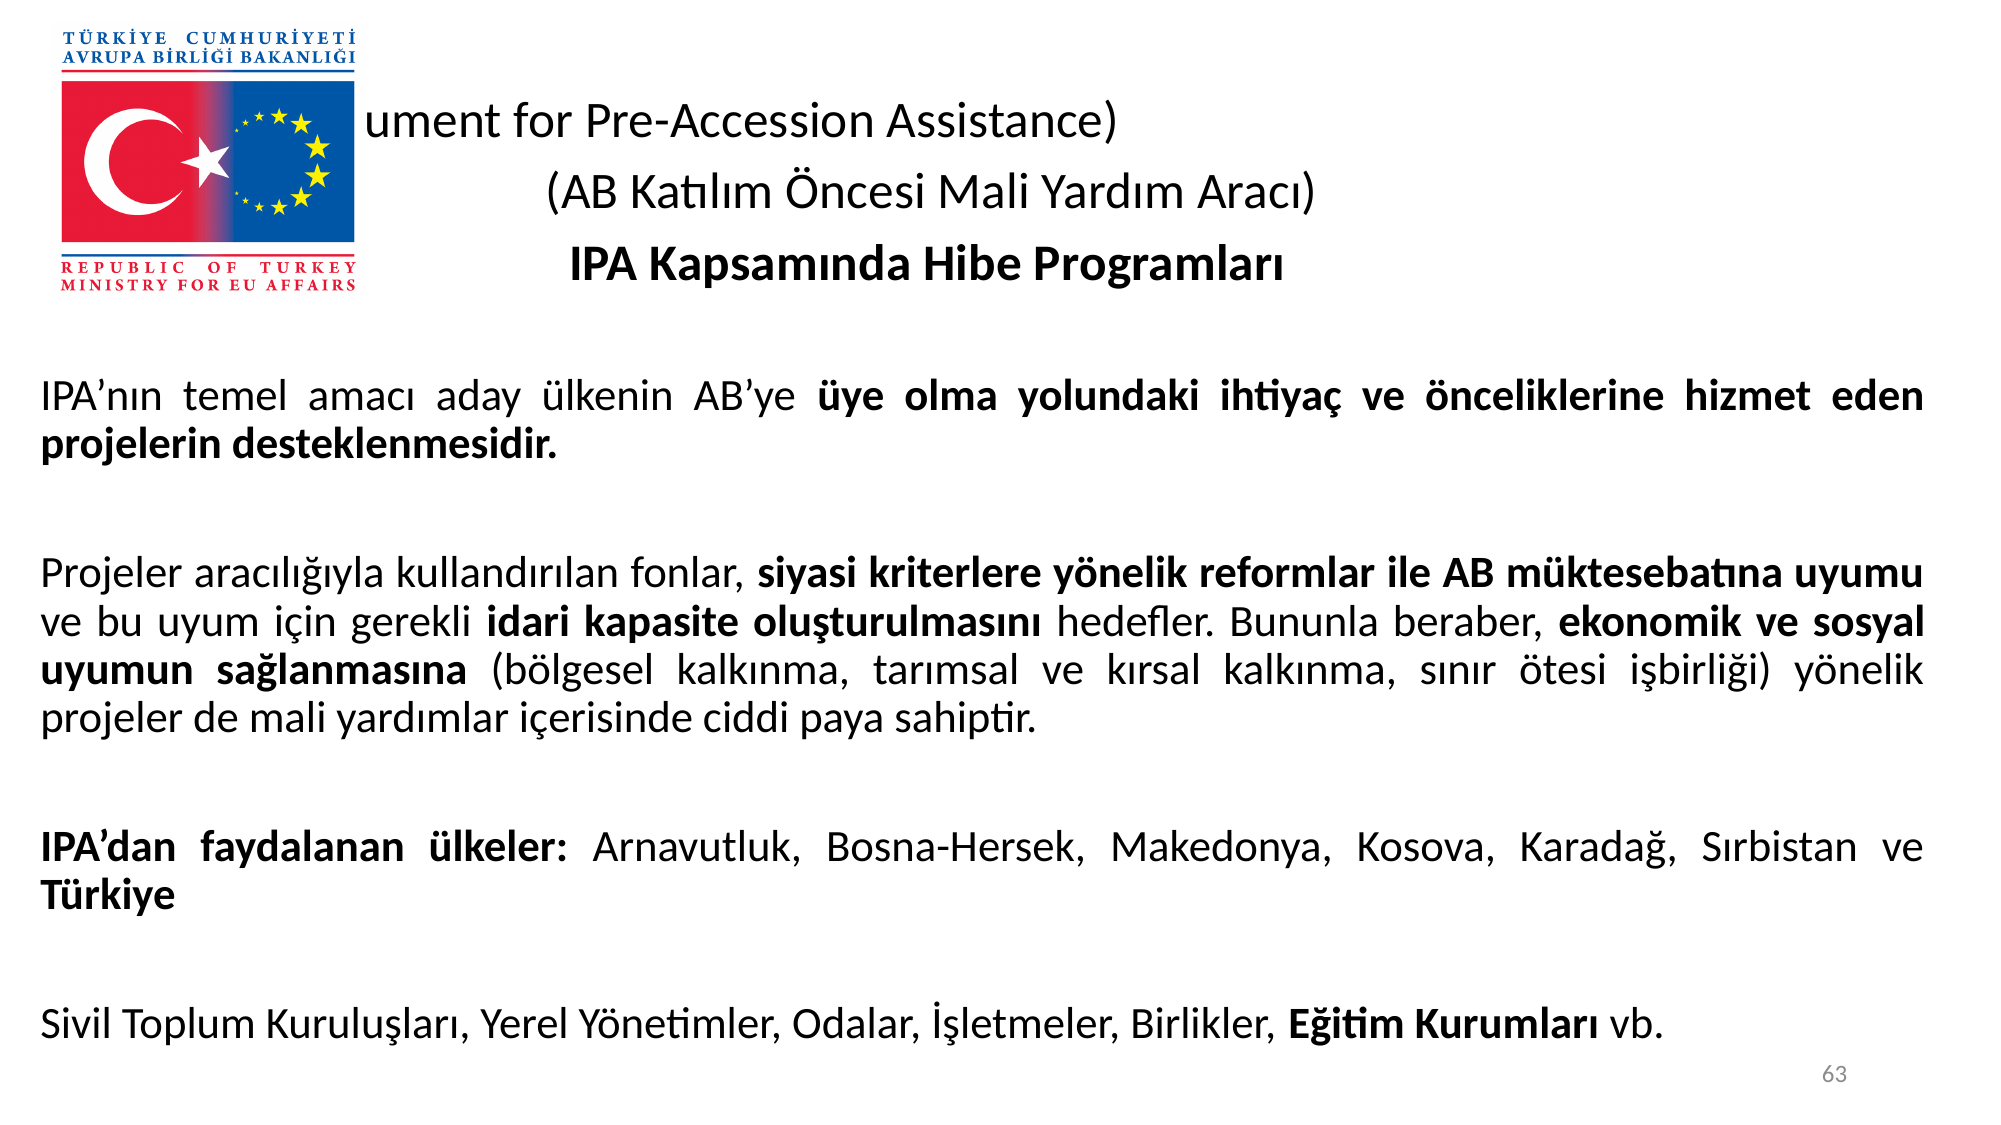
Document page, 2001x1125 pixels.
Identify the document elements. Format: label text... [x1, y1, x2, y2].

picture [51, 21, 365, 298]
list IPA (Instrument for Pre-Accession Assistance) (AB Katılım Öncesi Mali Yardım Aracı) IPA Kapsamında Hibe Programları IPA’nın temel amacı aday ülkenin AB’ye üye olma yolundaki ihtiyaç ve önceliklerine hizmet eden projelerin desteklenmesidir. Projeler aracılığıyla kullandırılan fonlar, siyasi kriterlere yönelik reformlar ile AB müktesebatına uyumu ve bu uyum için gerekli idari kapasite oluşturulmasını hedefler. Bununla beraber, ekonomik ve sosyal uyumun sağlanmasına (bölgesel kalkınma, tarımsal ve kırsal kalkınma, sınır ötesi işbirliği) yönelik projeler de mali yardımlar içerisinde ciddi paya sahiptir. IPA’dan faydalanan ülkeler: Arnavutluk, Bosna-Hersek, Makedonya, Kosova, Karadağ, Sırbistan ve Türkiye Sivil Toplum Kuruluşları, Yerel Yönetimler, Odalar, İşletmeler, Birlikler, Eğitim Kurumları vb. [25, 21, 1941, 1064]
slide_number 63 [1412, 1042, 1863, 1103]
